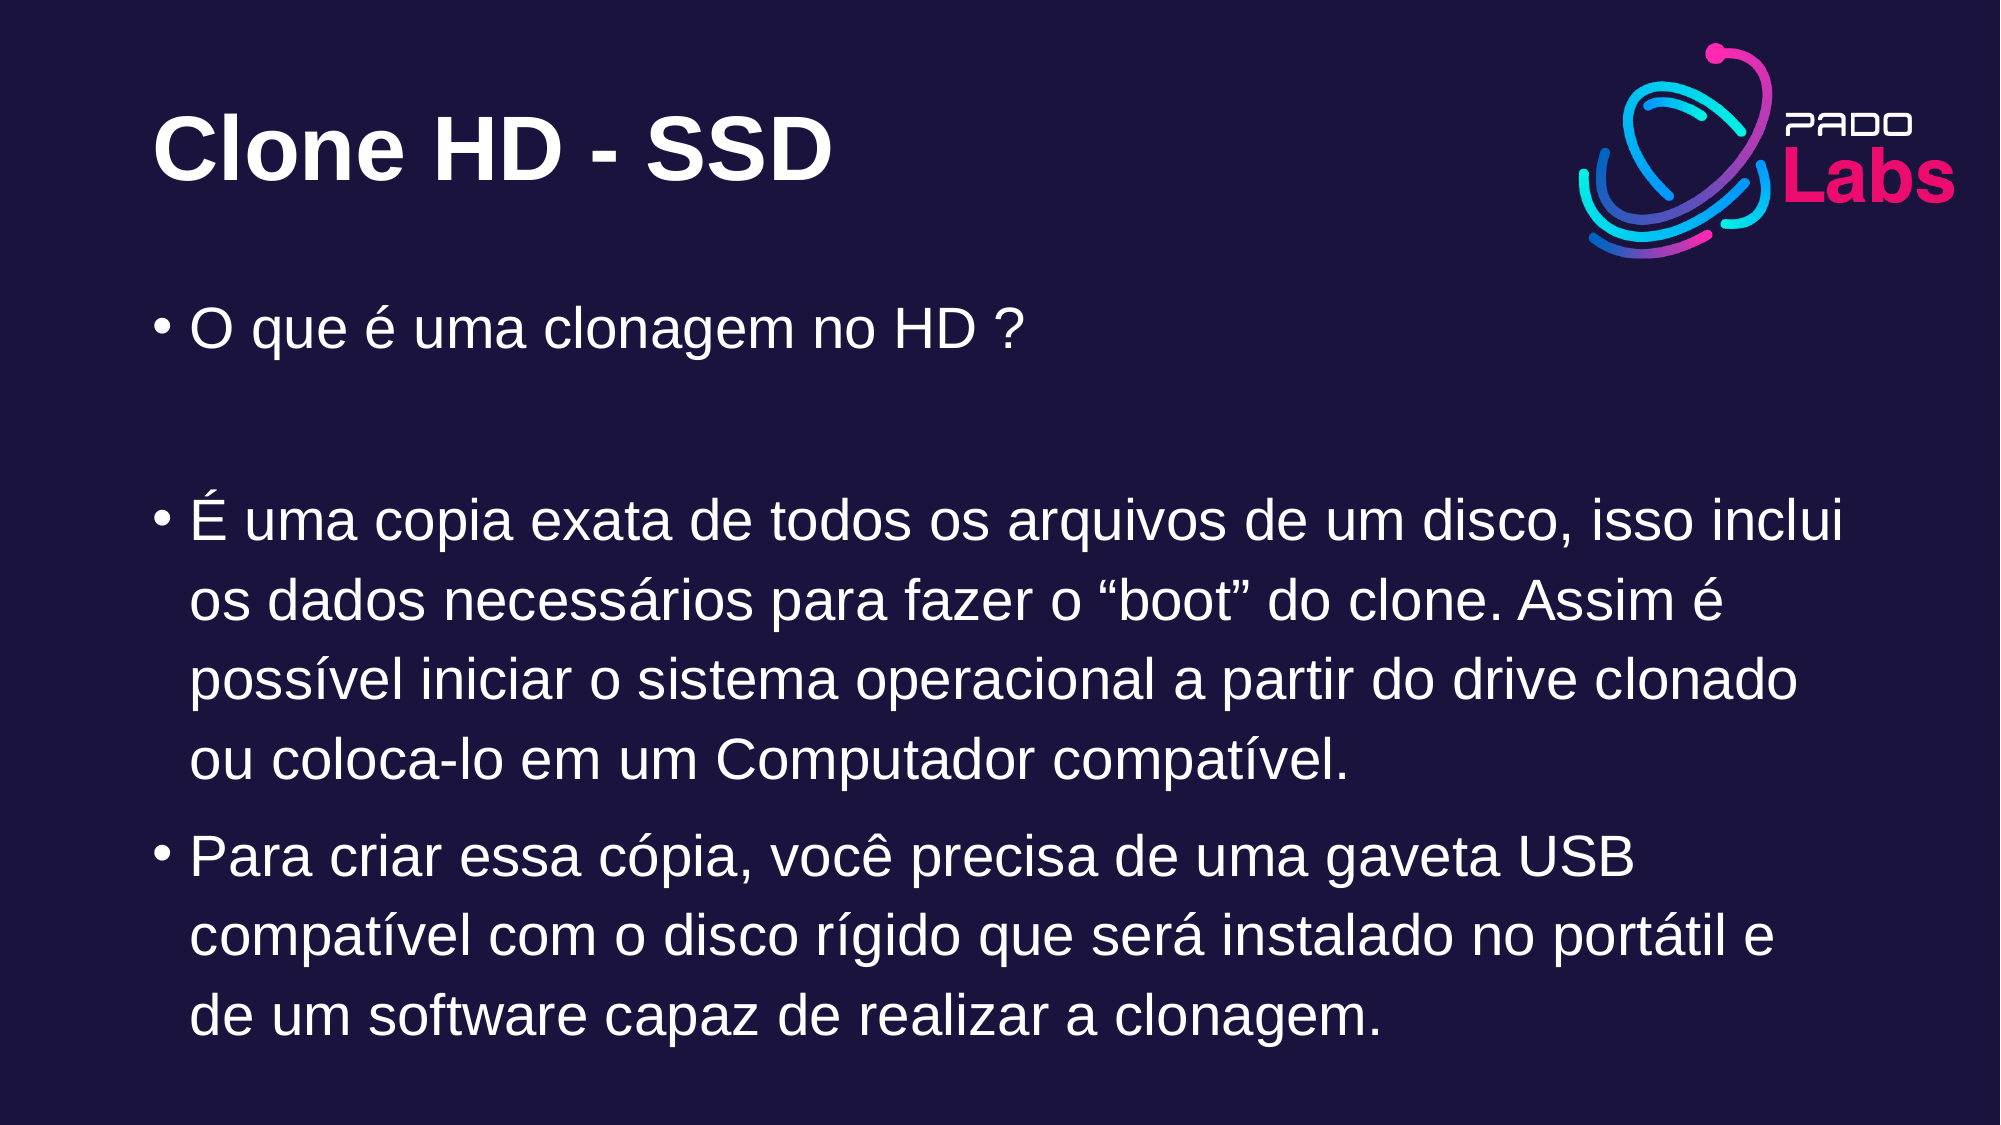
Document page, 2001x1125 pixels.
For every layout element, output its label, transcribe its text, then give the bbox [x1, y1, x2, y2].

picture [1578, 43, 1956, 259]
title Clone HD - SSD [137, 84, 1561, 218]
list O que é uma clonagem no HD ? É uma copia exata de todos os arquivos de um disco, isso inclui os dados necessários para fazer o “boot” do clone. Assim é possível iniciar o sistema operacional a partir do drive clonado ou coloca-lo em um Computador compatível. Para criar essa cópia, você precisa de uma gaveta USB compatível com o disco rígido que será instalado no portátil e de um software capaz de realizar a clonagem. [137, 272, 1863, 1079]
